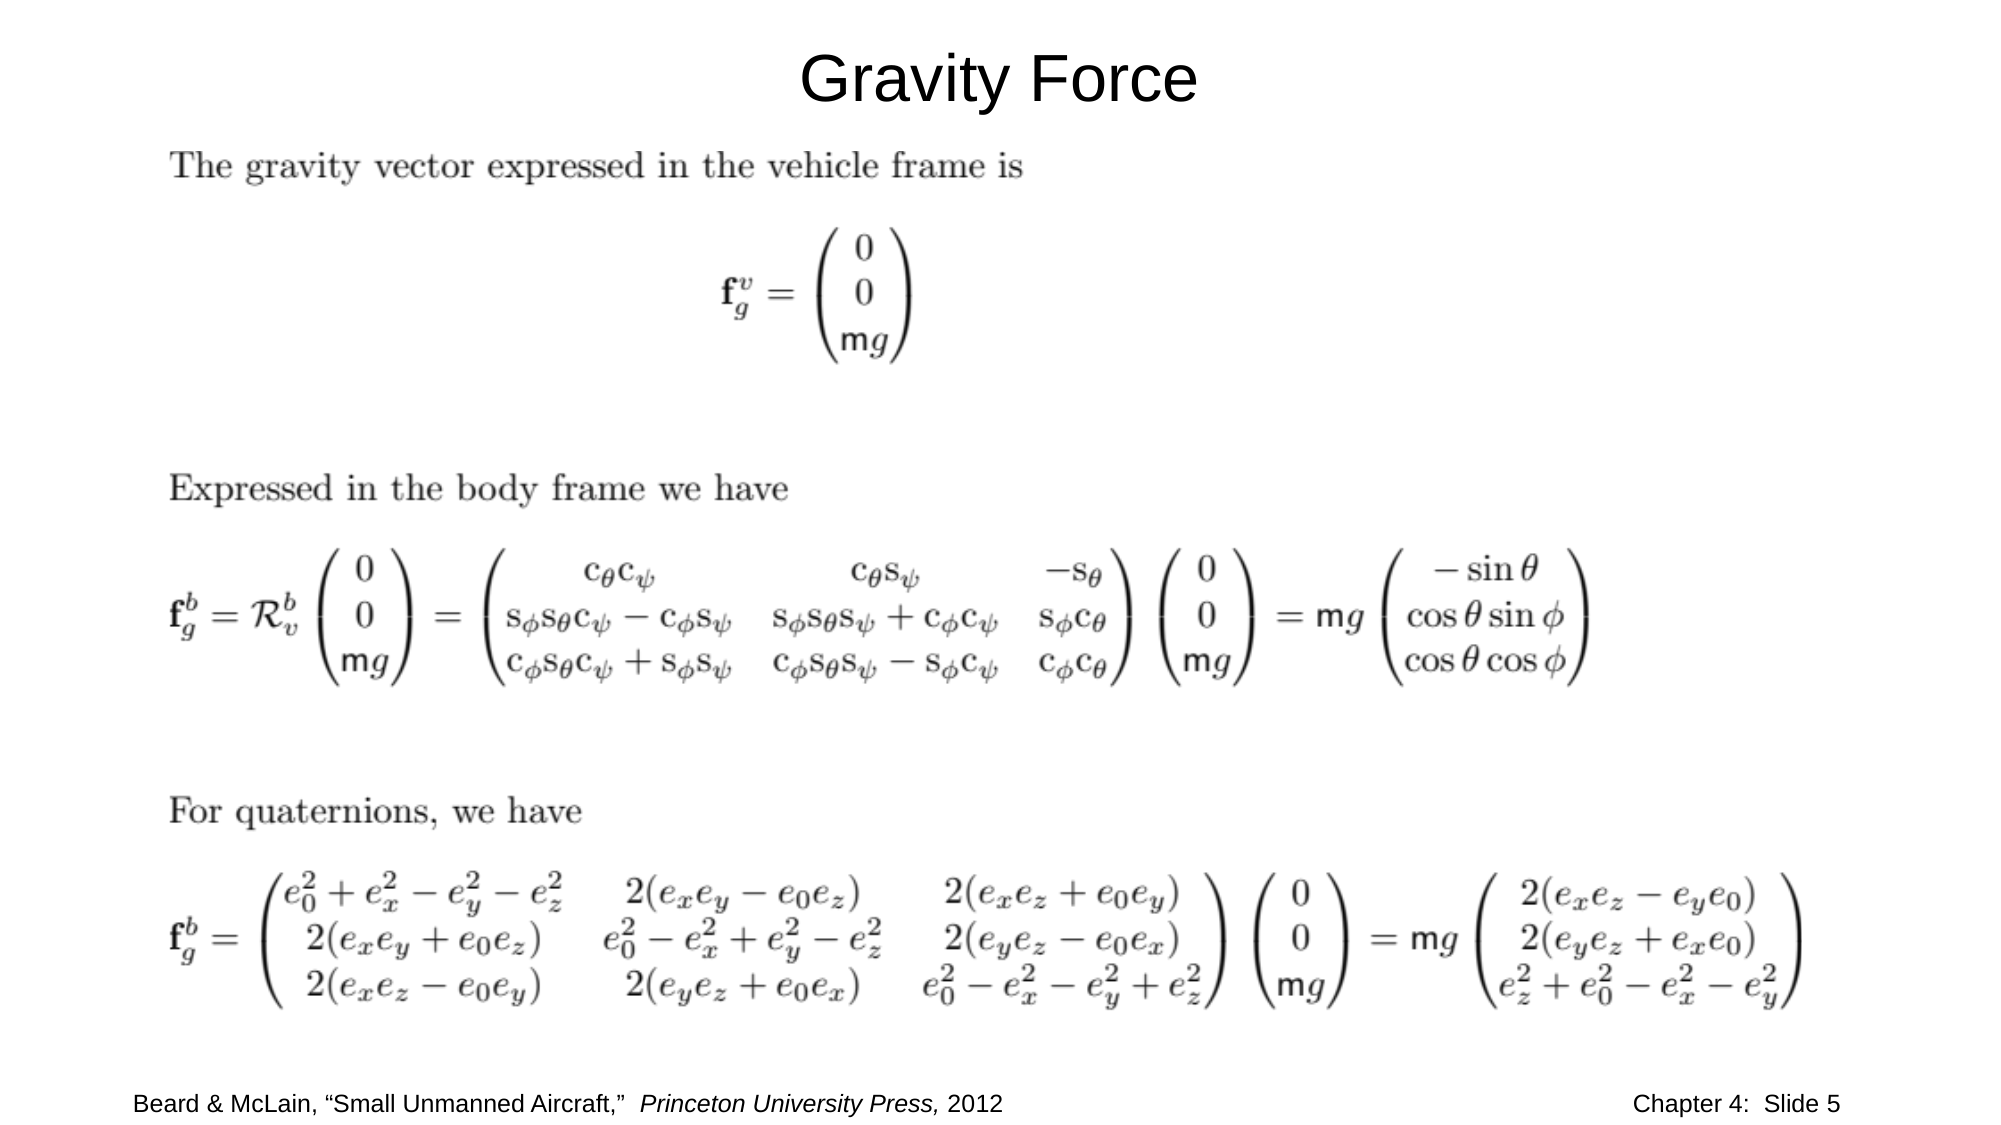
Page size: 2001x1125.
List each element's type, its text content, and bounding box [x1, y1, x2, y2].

picture [169, 151, 1802, 1011]
title Gravity Force [99, 15, 1901, 135]
